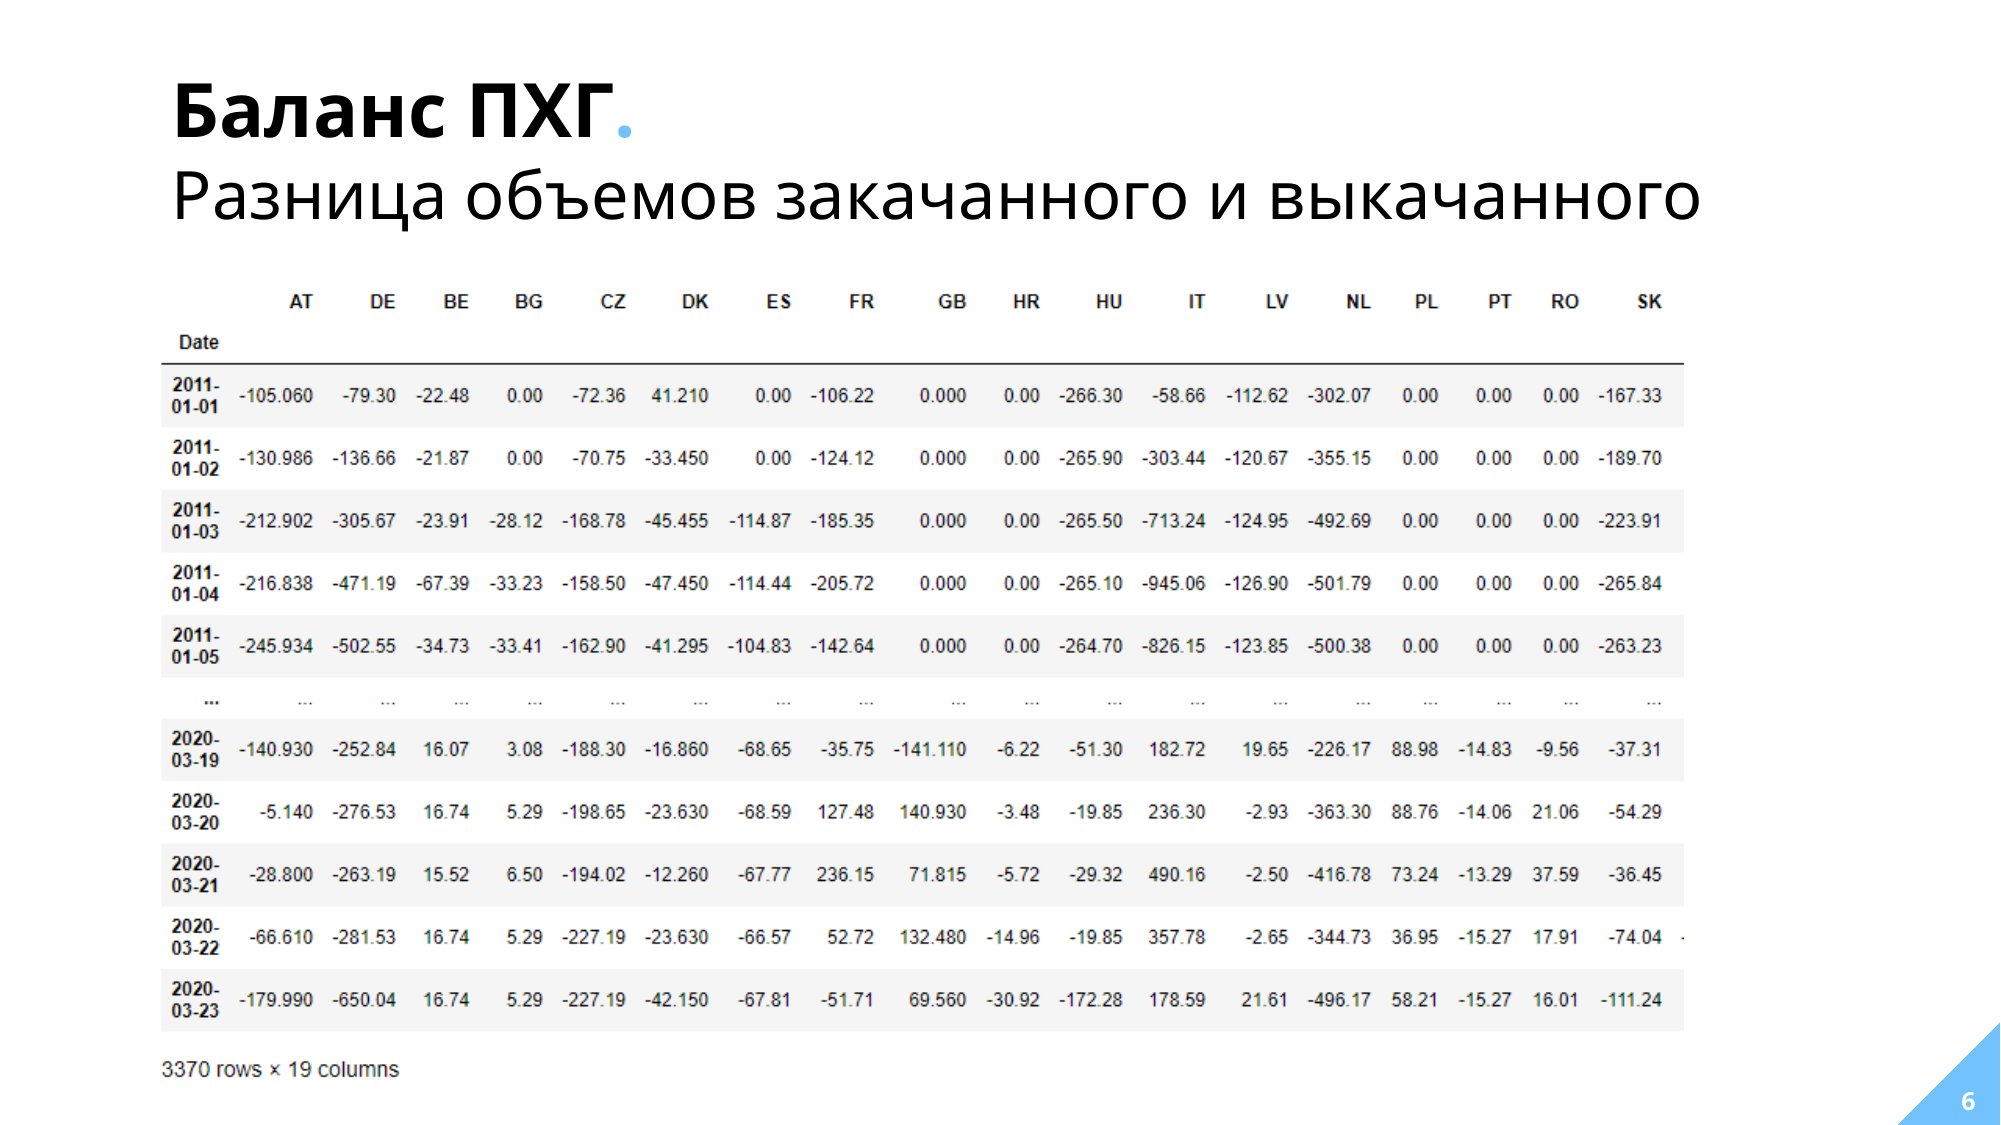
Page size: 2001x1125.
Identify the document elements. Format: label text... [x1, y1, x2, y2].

text_box Баланс ПХГ. Разница объемов закачанного и выкачанного [157, 55, 1880, 240]
picture [156, 271, 1684, 1085]
slide_number 6 [1928, 1072, 2000, 1125]
